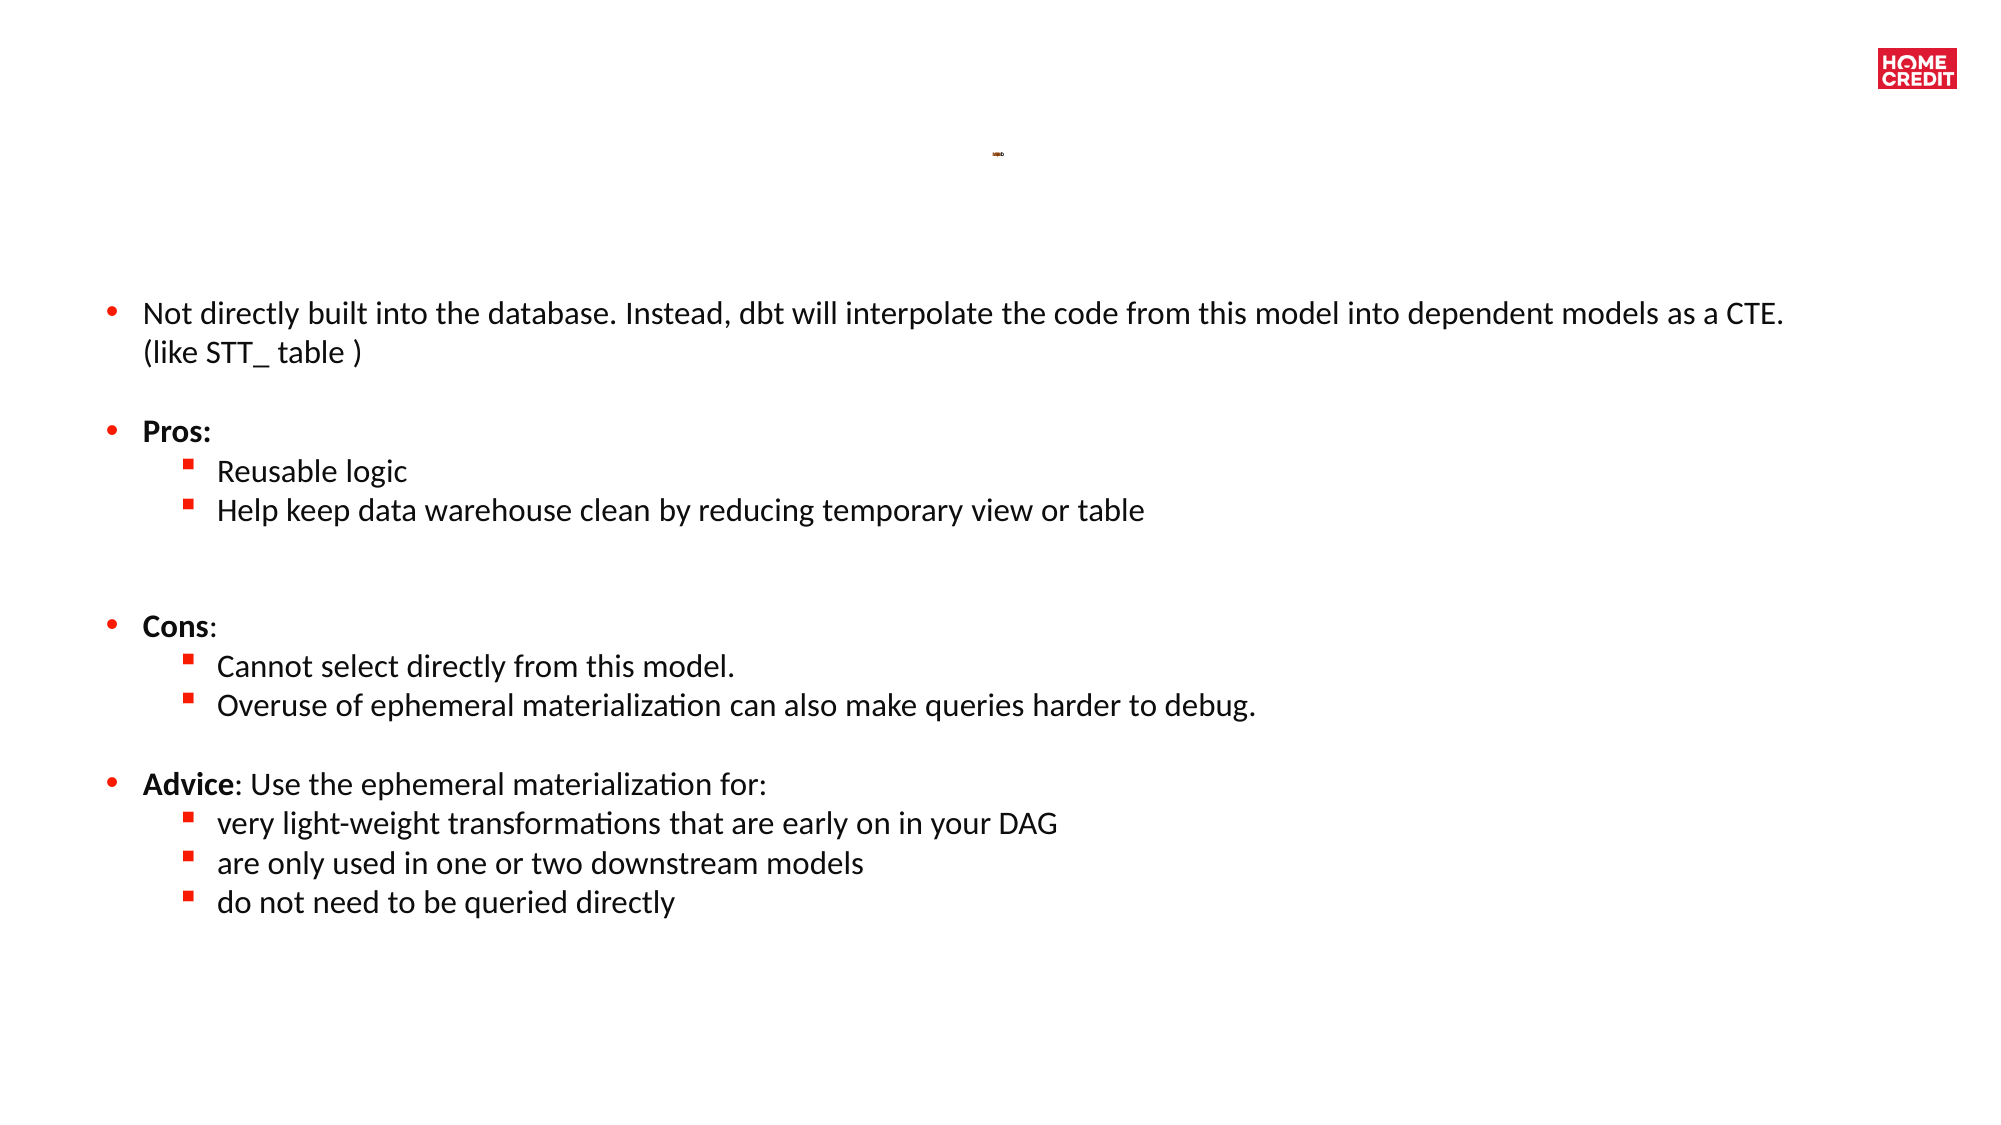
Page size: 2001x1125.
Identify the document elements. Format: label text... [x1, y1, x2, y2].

picture [1878, 48, 1958, 90]
list Not directly built into the database. Instead, dbt will interpolate the code from this model into dependent models as a CTE. (like STT_ table ) Pros: Reusable logic Help keep data warehouse clean by reducing temporary view or table Cons: Cannot select directly from this model. Overuse of ephemeral materialization can also make queries harder to debug. Advice: Use the ephemeral materialization for: very light-weight transformations that are early on in your DAG are only used in one or two downstream models do not need to be queried directly [90, 283, 1847, 933]
title Dbt - Ephemeral Model [583, 114, 1412, 195]
